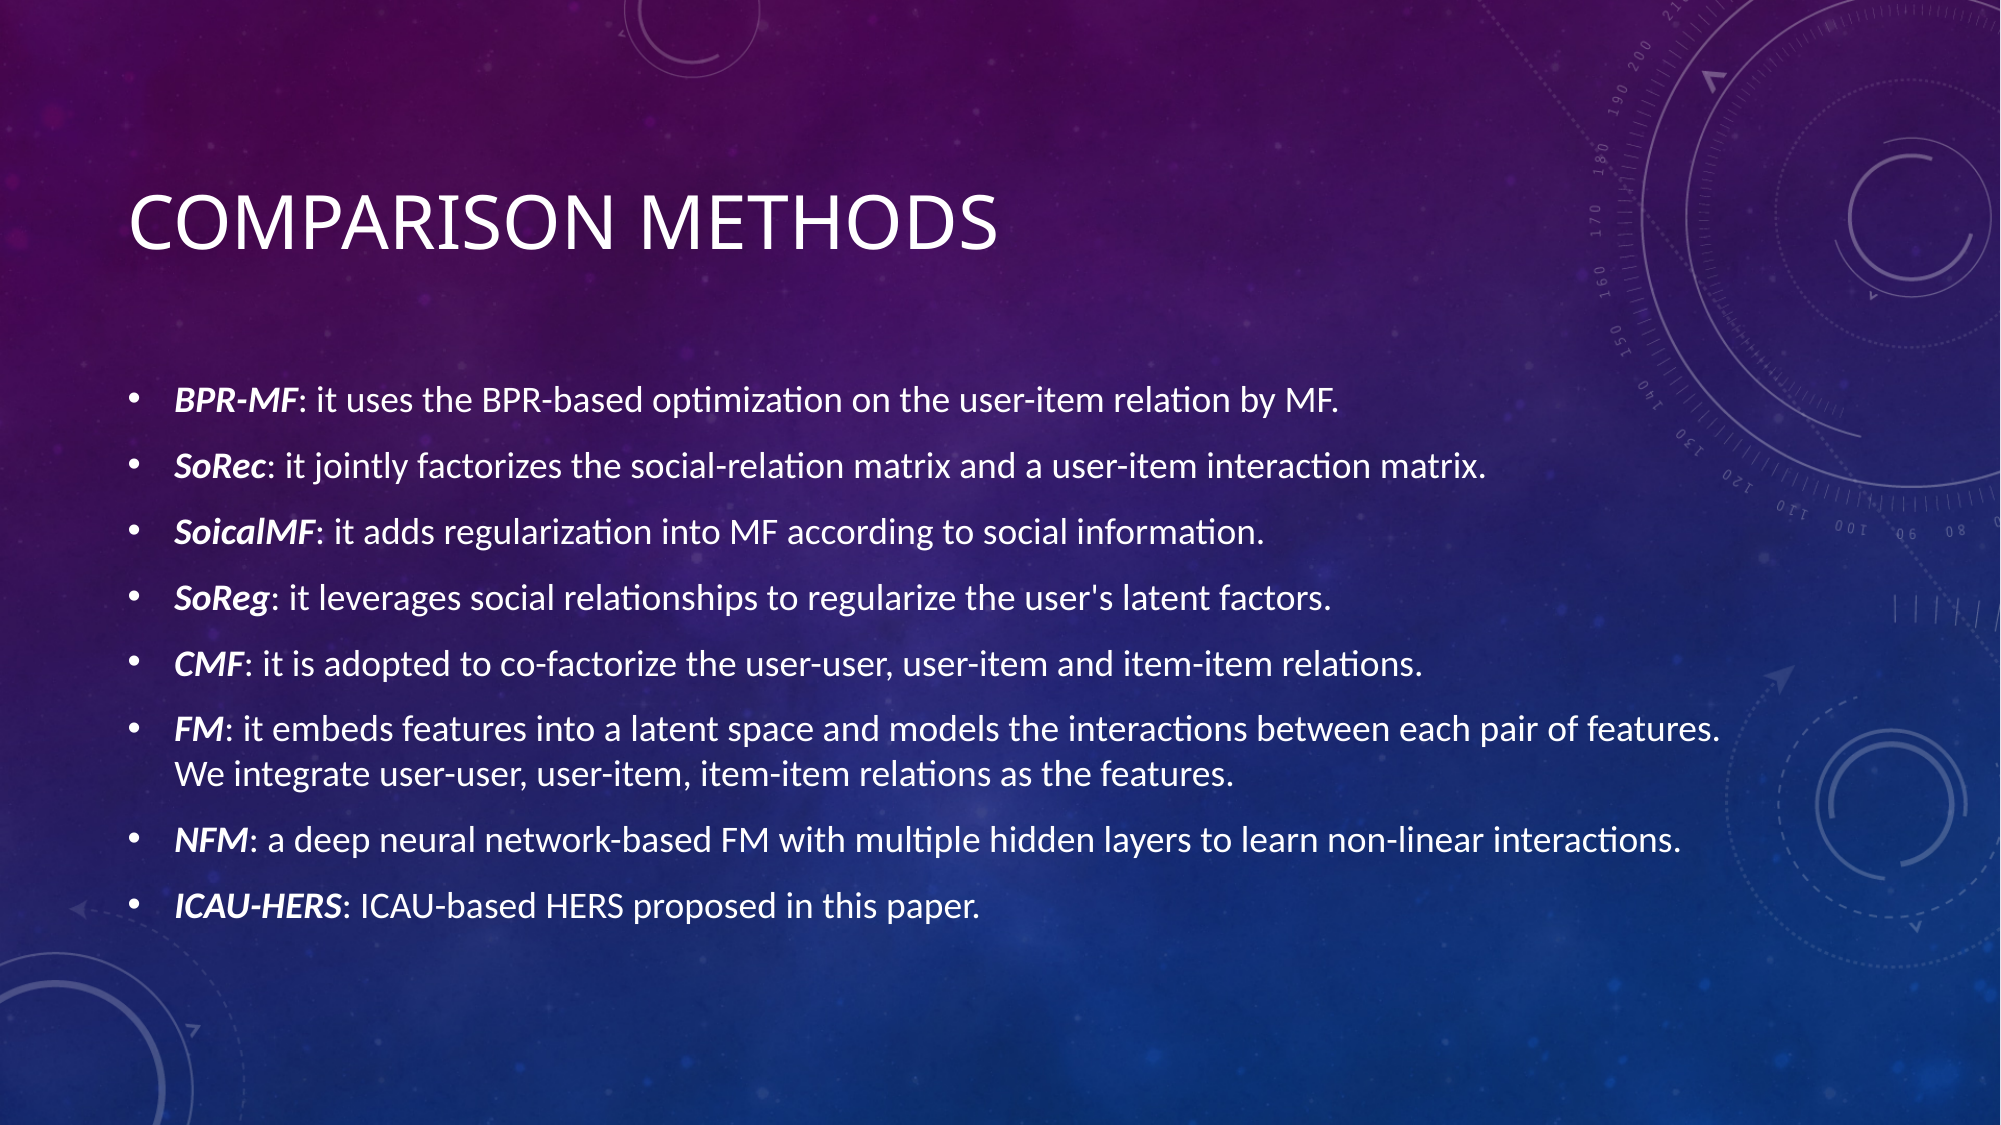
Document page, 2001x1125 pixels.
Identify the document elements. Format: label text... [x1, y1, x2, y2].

title Comparison Methods [112, 99, 1775, 339]
picture [0, 0, 2001, 1125]
list BPR-MF: it uses the BPR-based optimization on the user-item relation by MF. SoRec: it jointly factorizes the social-relation matrix and a user-item interaction matrix. SoicalMF: it adds regularization into MF according to social information. SoReg: it leverages social relationships to regularize the user's latent factors. CMF: it is adopted to co-factorize the user-user, user-item and item-item relations. FM: it embeds features into a latent space and models the interactions between each pair of features. We integrate user-user, user-item, item-item relations as the features. NFM: a deep neural network-based FM with multiple hidden layers to learn non-linear interactions. ICAU-HERS: ICAU-based HERS proposed in this paper. [112, 351, 1775, 950]
